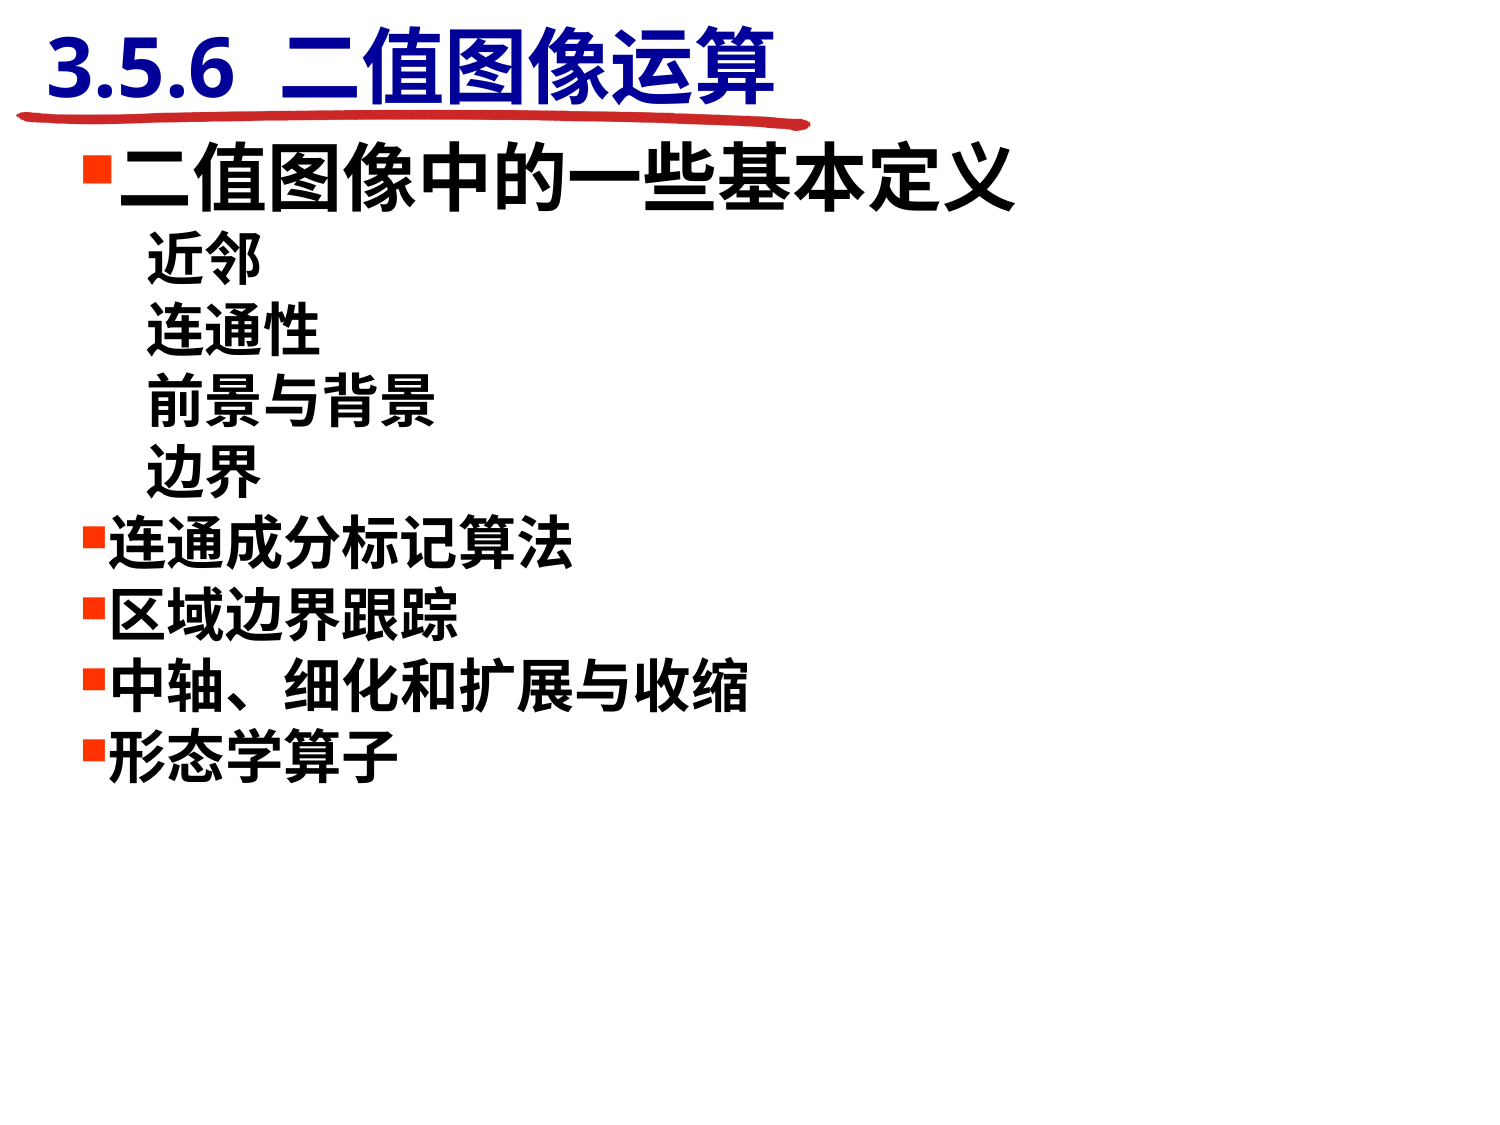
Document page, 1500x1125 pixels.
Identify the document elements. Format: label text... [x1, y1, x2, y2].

subtitle 二值图像中的一些基本定义 近邻 连通性 前景与背景 边界 连通成分标记算法 区域边界跟踪 中轴、细化和扩展与收缩 形态学算子 [64, 421, 1436, 1000]
subtitle 二值图像中的一些基本定义 近邻 连通性 前景与背景 边界 连通成分标记算法 区域边界跟踪 中轴、细化和扩展与收缩 形态学算子 [64, 137, 1436, 420]
picture [13, 104, 820, 137]
text_box 3.5.6 二值图像运算 [31, 6, 847, 122]
